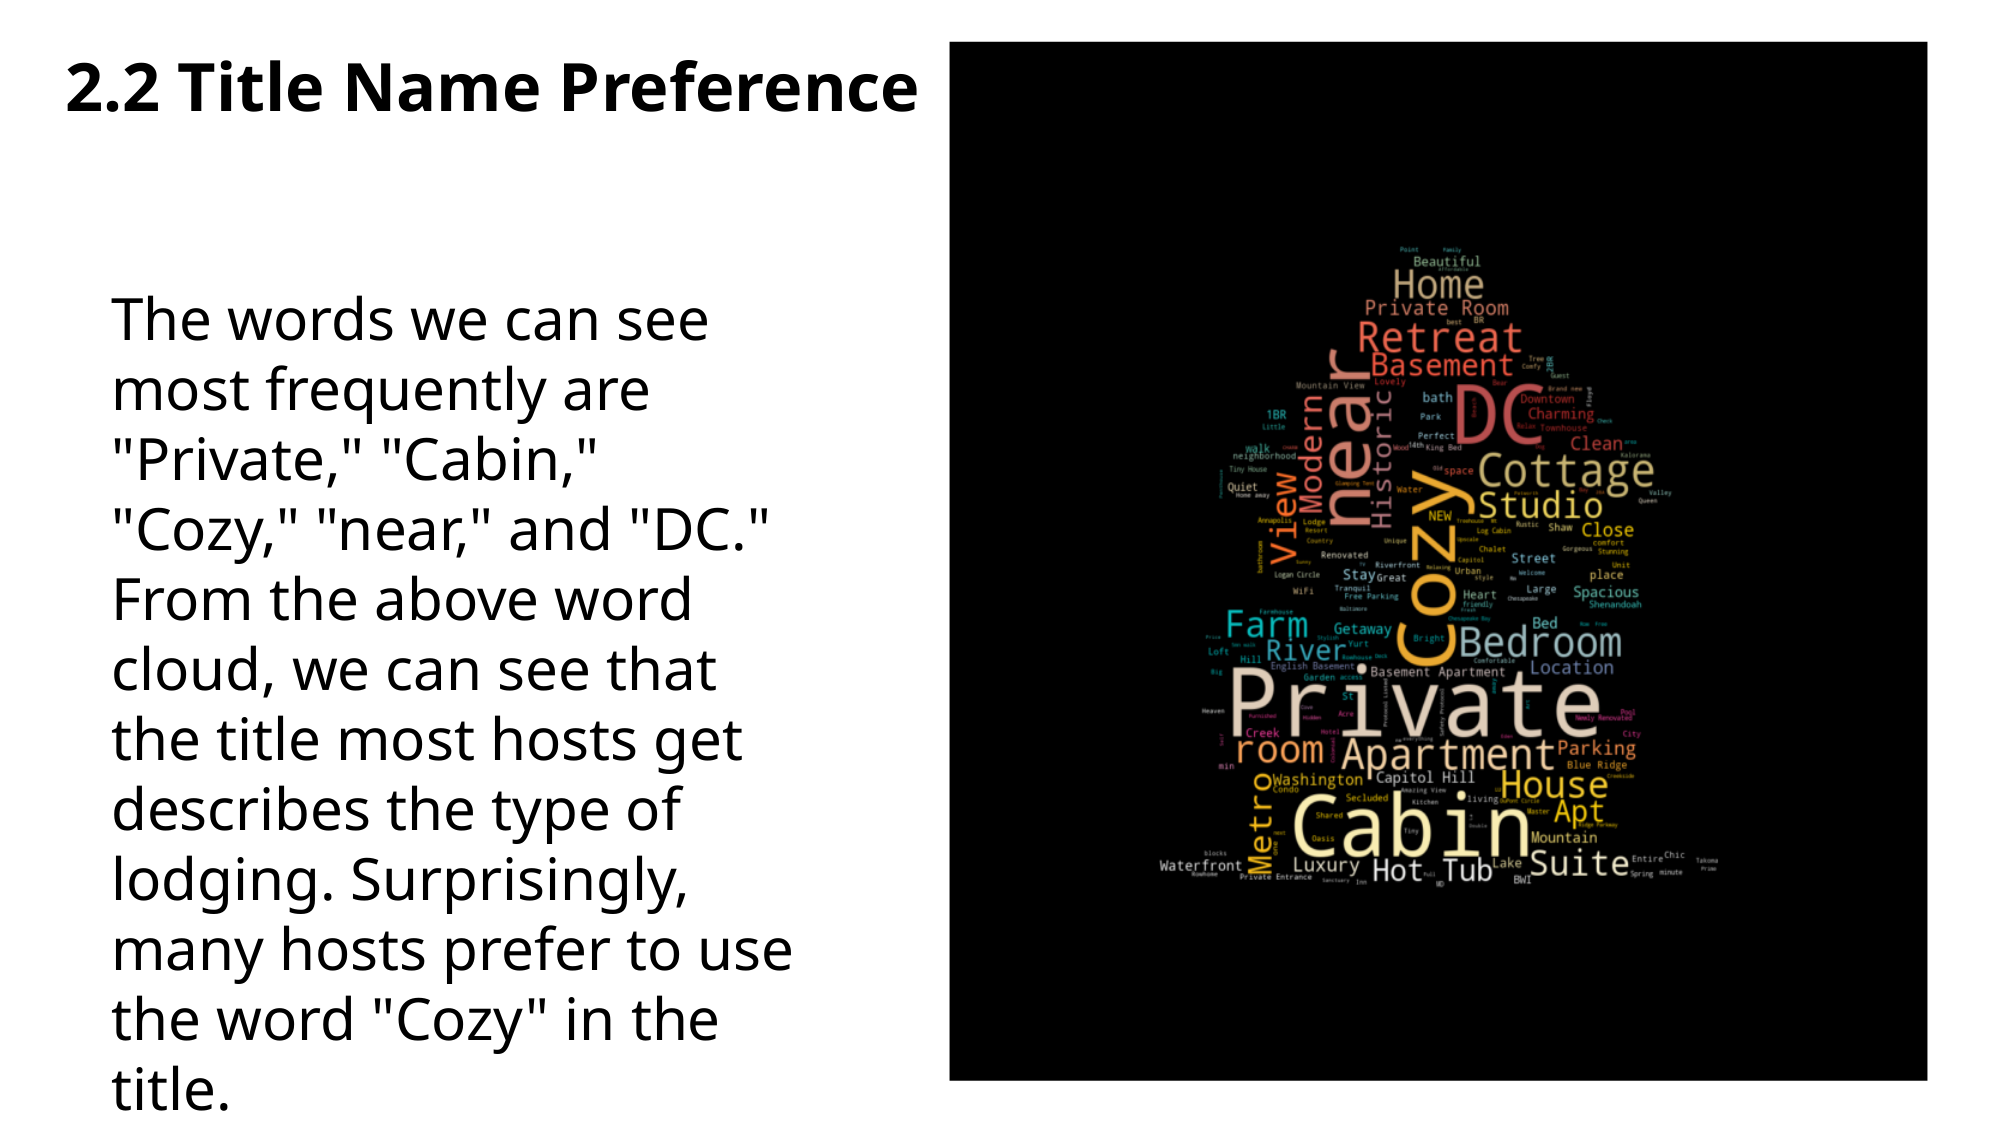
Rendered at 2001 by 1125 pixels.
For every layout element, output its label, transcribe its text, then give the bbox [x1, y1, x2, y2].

text_box 2.2 Title Name Preference [49, 34, 941, 144]
picture [941, 34, 1935, 1091]
text_box The words we can see most frequently are "Private," "Cabin," "Cozy," "near," and "DC." From the above word cloud, we can see that the title most hosts get describes the type of lodging. Surprisingly, many hosts prefer to use the word "Cozy" in the title. [96, 274, 819, 1125]
